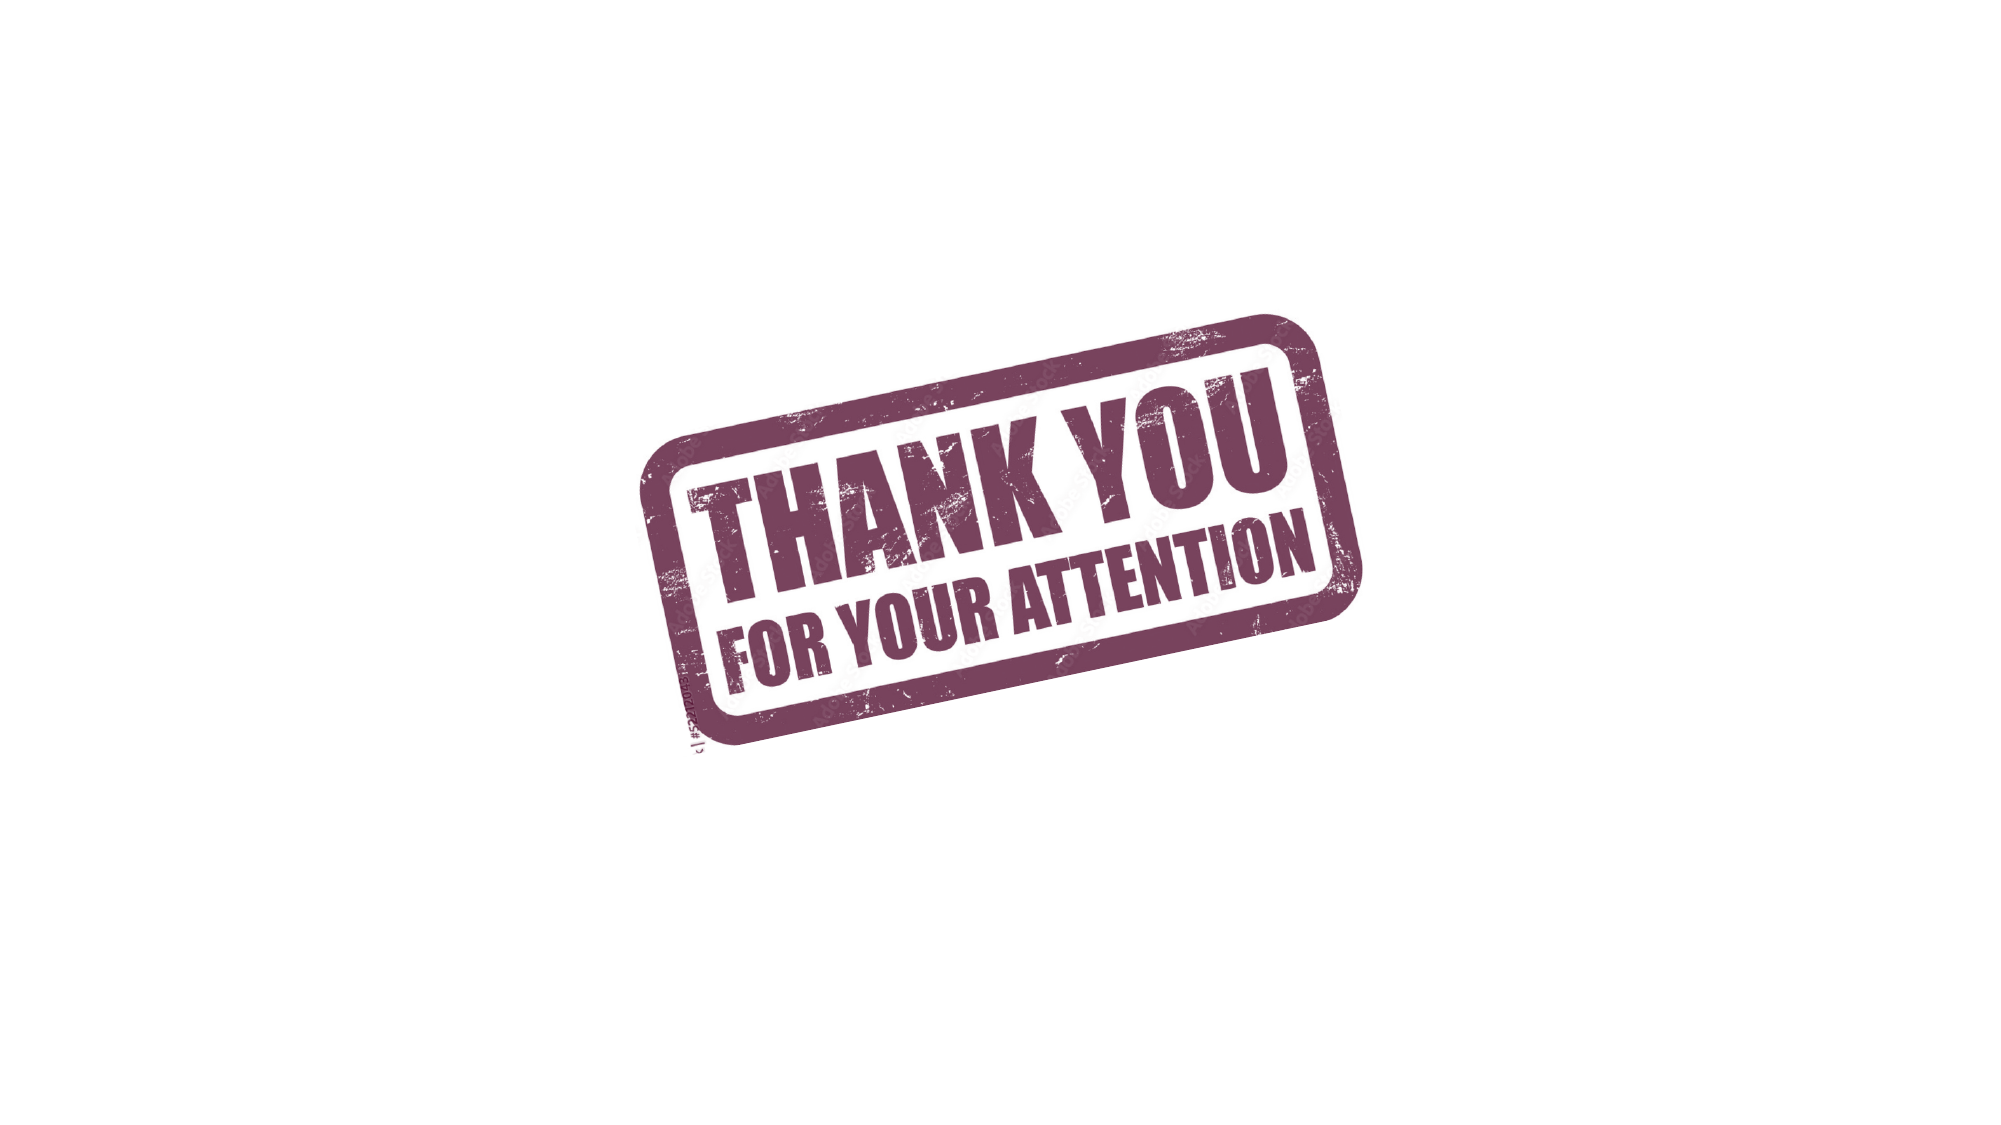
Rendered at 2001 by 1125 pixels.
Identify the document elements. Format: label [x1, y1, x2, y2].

picture [642, 367, 1358, 687]
